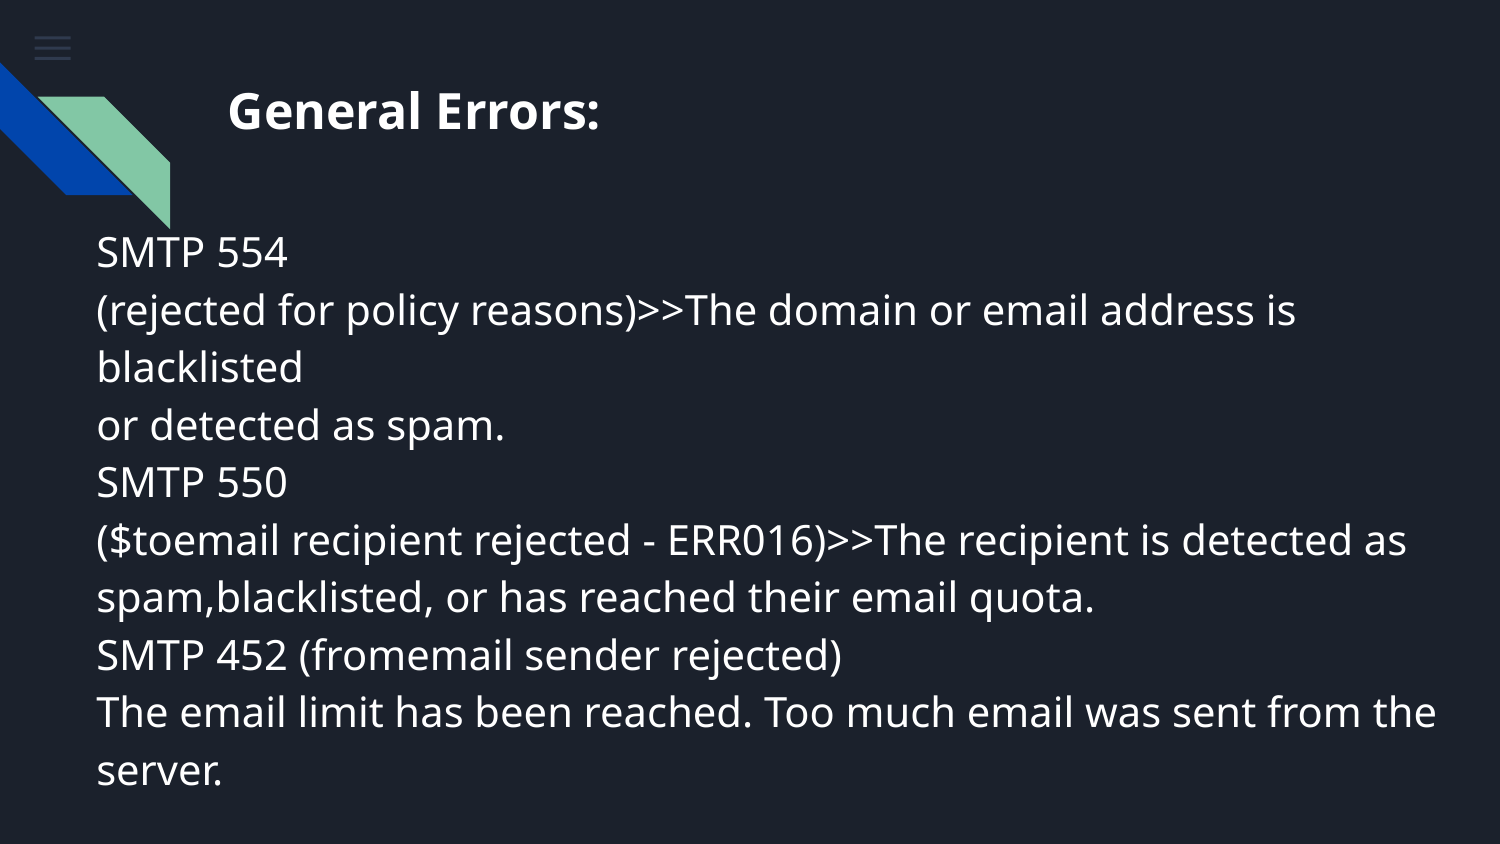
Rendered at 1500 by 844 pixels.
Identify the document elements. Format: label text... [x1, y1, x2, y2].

title General Errors: [212, 64, 1368, 153]
list SMTP 554 (rejected for policy reasons)>>The domain or email address is blacklisted or detected as spam. SMTP 550 ($toemail recipient rejected - ERR016)>>The recipient is detected as spam,blacklisted, or has reached their email quota. SMTP 452 (fromemail sender rejected) The email limit has been reached. Too much email was sent from the server. [81, 153, 1461, 757]
